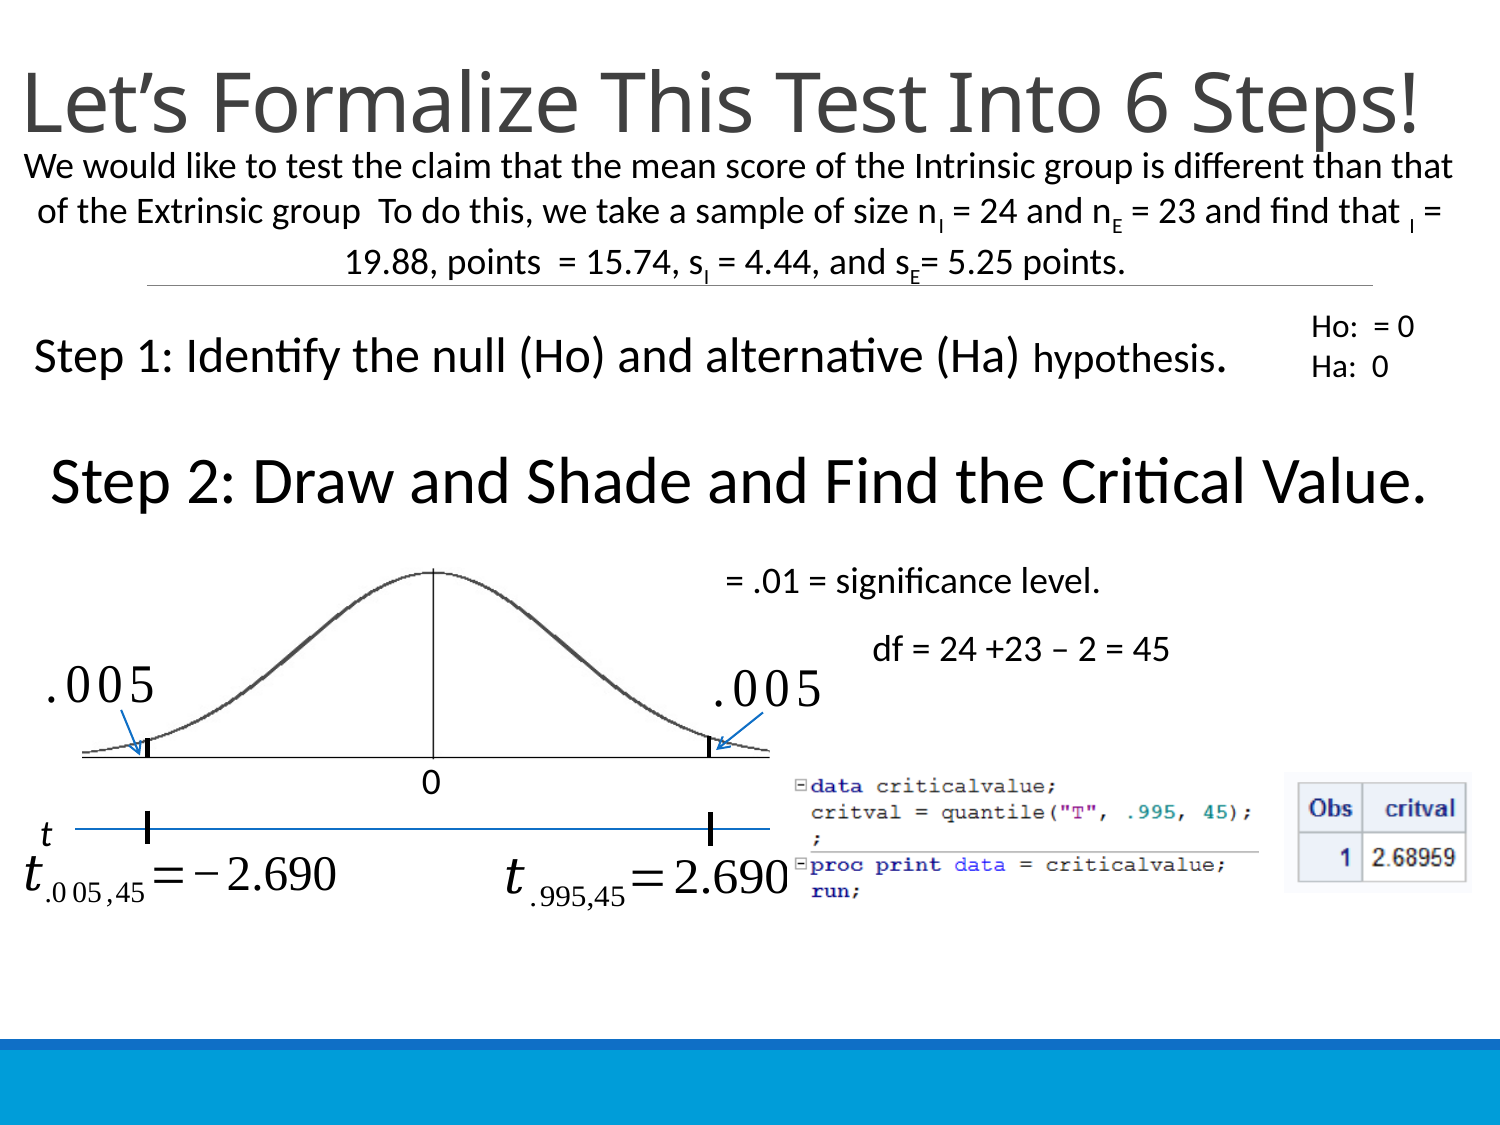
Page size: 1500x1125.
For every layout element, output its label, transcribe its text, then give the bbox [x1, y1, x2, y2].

picture [1284, 771, 1473, 893]
title Let’s Formalize This Test Into 6 Steps! [5, 39, 1472, 157]
text_box df = 24 +23 – 2 = 45 [857, 616, 1202, 677]
text_box Step 1: Identify the null (Ho) and alternative (Ha) hypothesis. [0, 315, 1274, 390]
text_box t [25, 801, 68, 862]
text_box Step 2: Draw and Shade and Find the Critical Value. [35, 429, 1484, 524]
picture [81, 549, 771, 766]
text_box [120, 709, 141, 756]
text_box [715, 711, 764, 751]
text_box 0 [407, 774, 488, 810]
picture [787, 768, 1260, 913]
